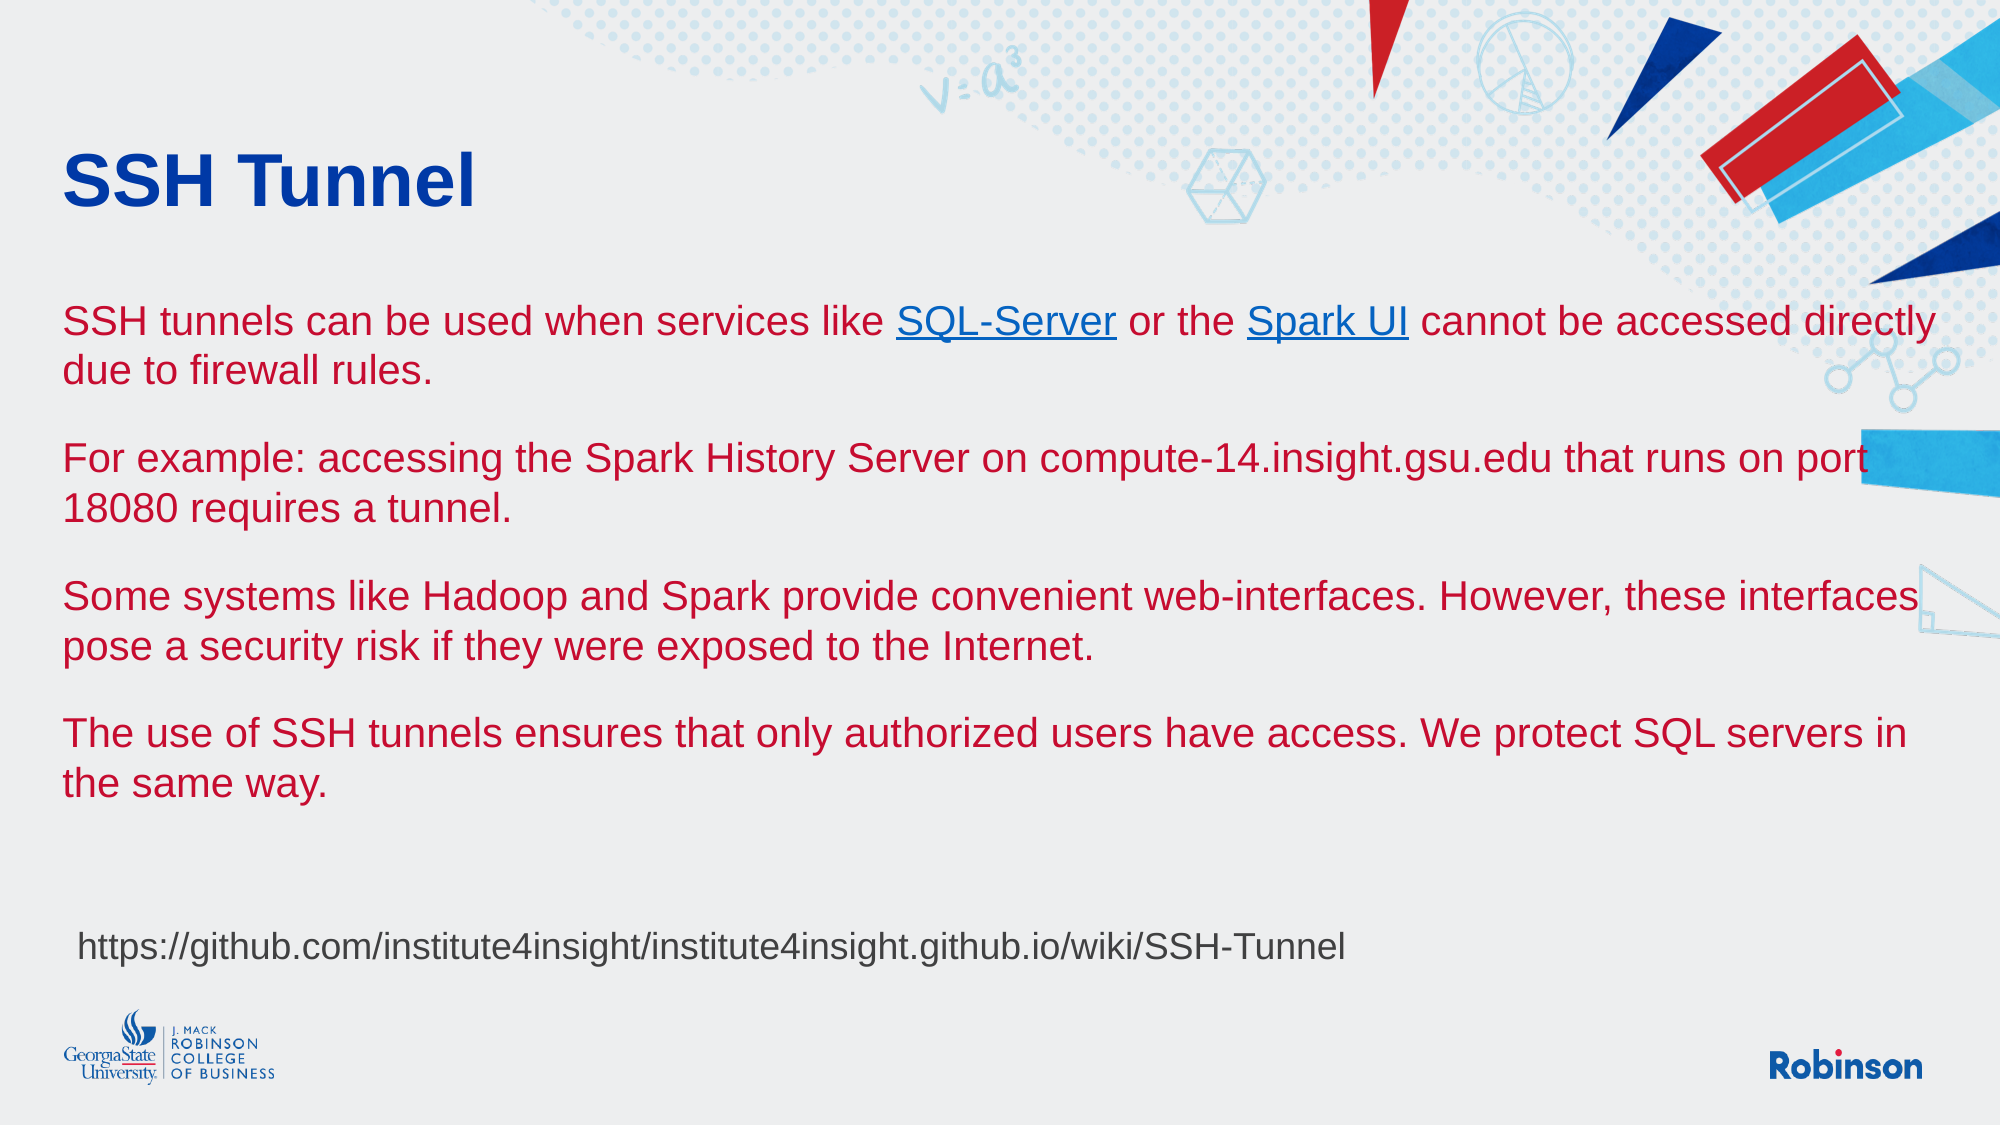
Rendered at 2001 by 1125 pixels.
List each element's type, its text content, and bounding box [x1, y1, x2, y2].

picture [0, 0, 2000, 1125]
text_box https://github.com/institute4insight/institute4insight.github.io/wiki/SSH-Tunnel [62, 914, 1563, 975]
title SSH Tunnel [62, 141, 1938, 223]
list SSH tunnels can be used when services like SQL-Server or the Spark UI cannot be accessed directly due to firewall rules. For example: accessing the Spark History Server on compute-14.insight.gsu.edu that runs on port 18080 requires a tunnel. Some systems like Hadoop and Spark provide convenient web-interfaces. However, these interfaces pose a security risk if they were exposed to the Internet. The use of SSH tunnels ensures that only authorized users have access. We protect SQL servers in the same way. [62, 293, 1938, 978]
